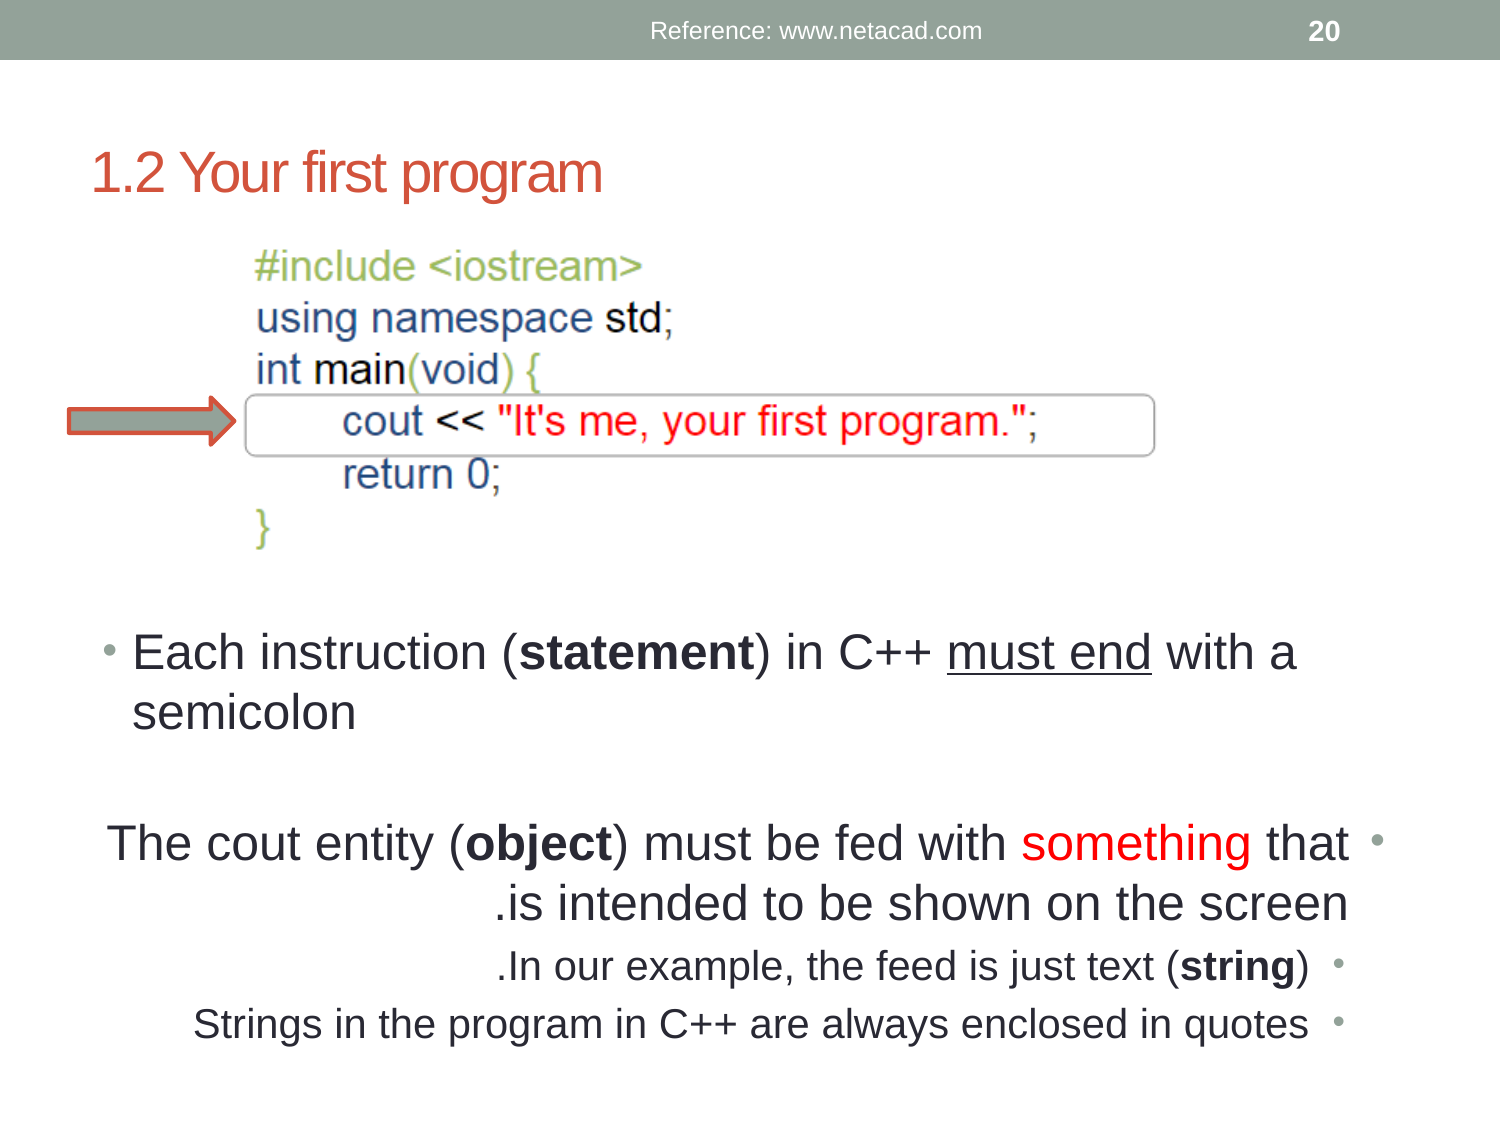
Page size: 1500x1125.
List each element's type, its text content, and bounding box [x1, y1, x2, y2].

text_box Each instruction (statement) in C++ must end with a semicolon [87, 262, 1438, 1063]
slide_number 20 [1293, 3, 1469, 57]
picture [224, 237, 1178, 558]
footer Reference: www.netacad.com [395, 3, 1238, 57]
text_box [66, 395, 221, 447]
title 1.2 Your first program [75, 87, 1425, 250]
text_box The cout entity (object) must be fed with something that is intended to be shown on the screen. In our example, the feed is just text (string). Strings in the program in C++ are always enclosed in quotes [75, 802, 1400, 1054]
